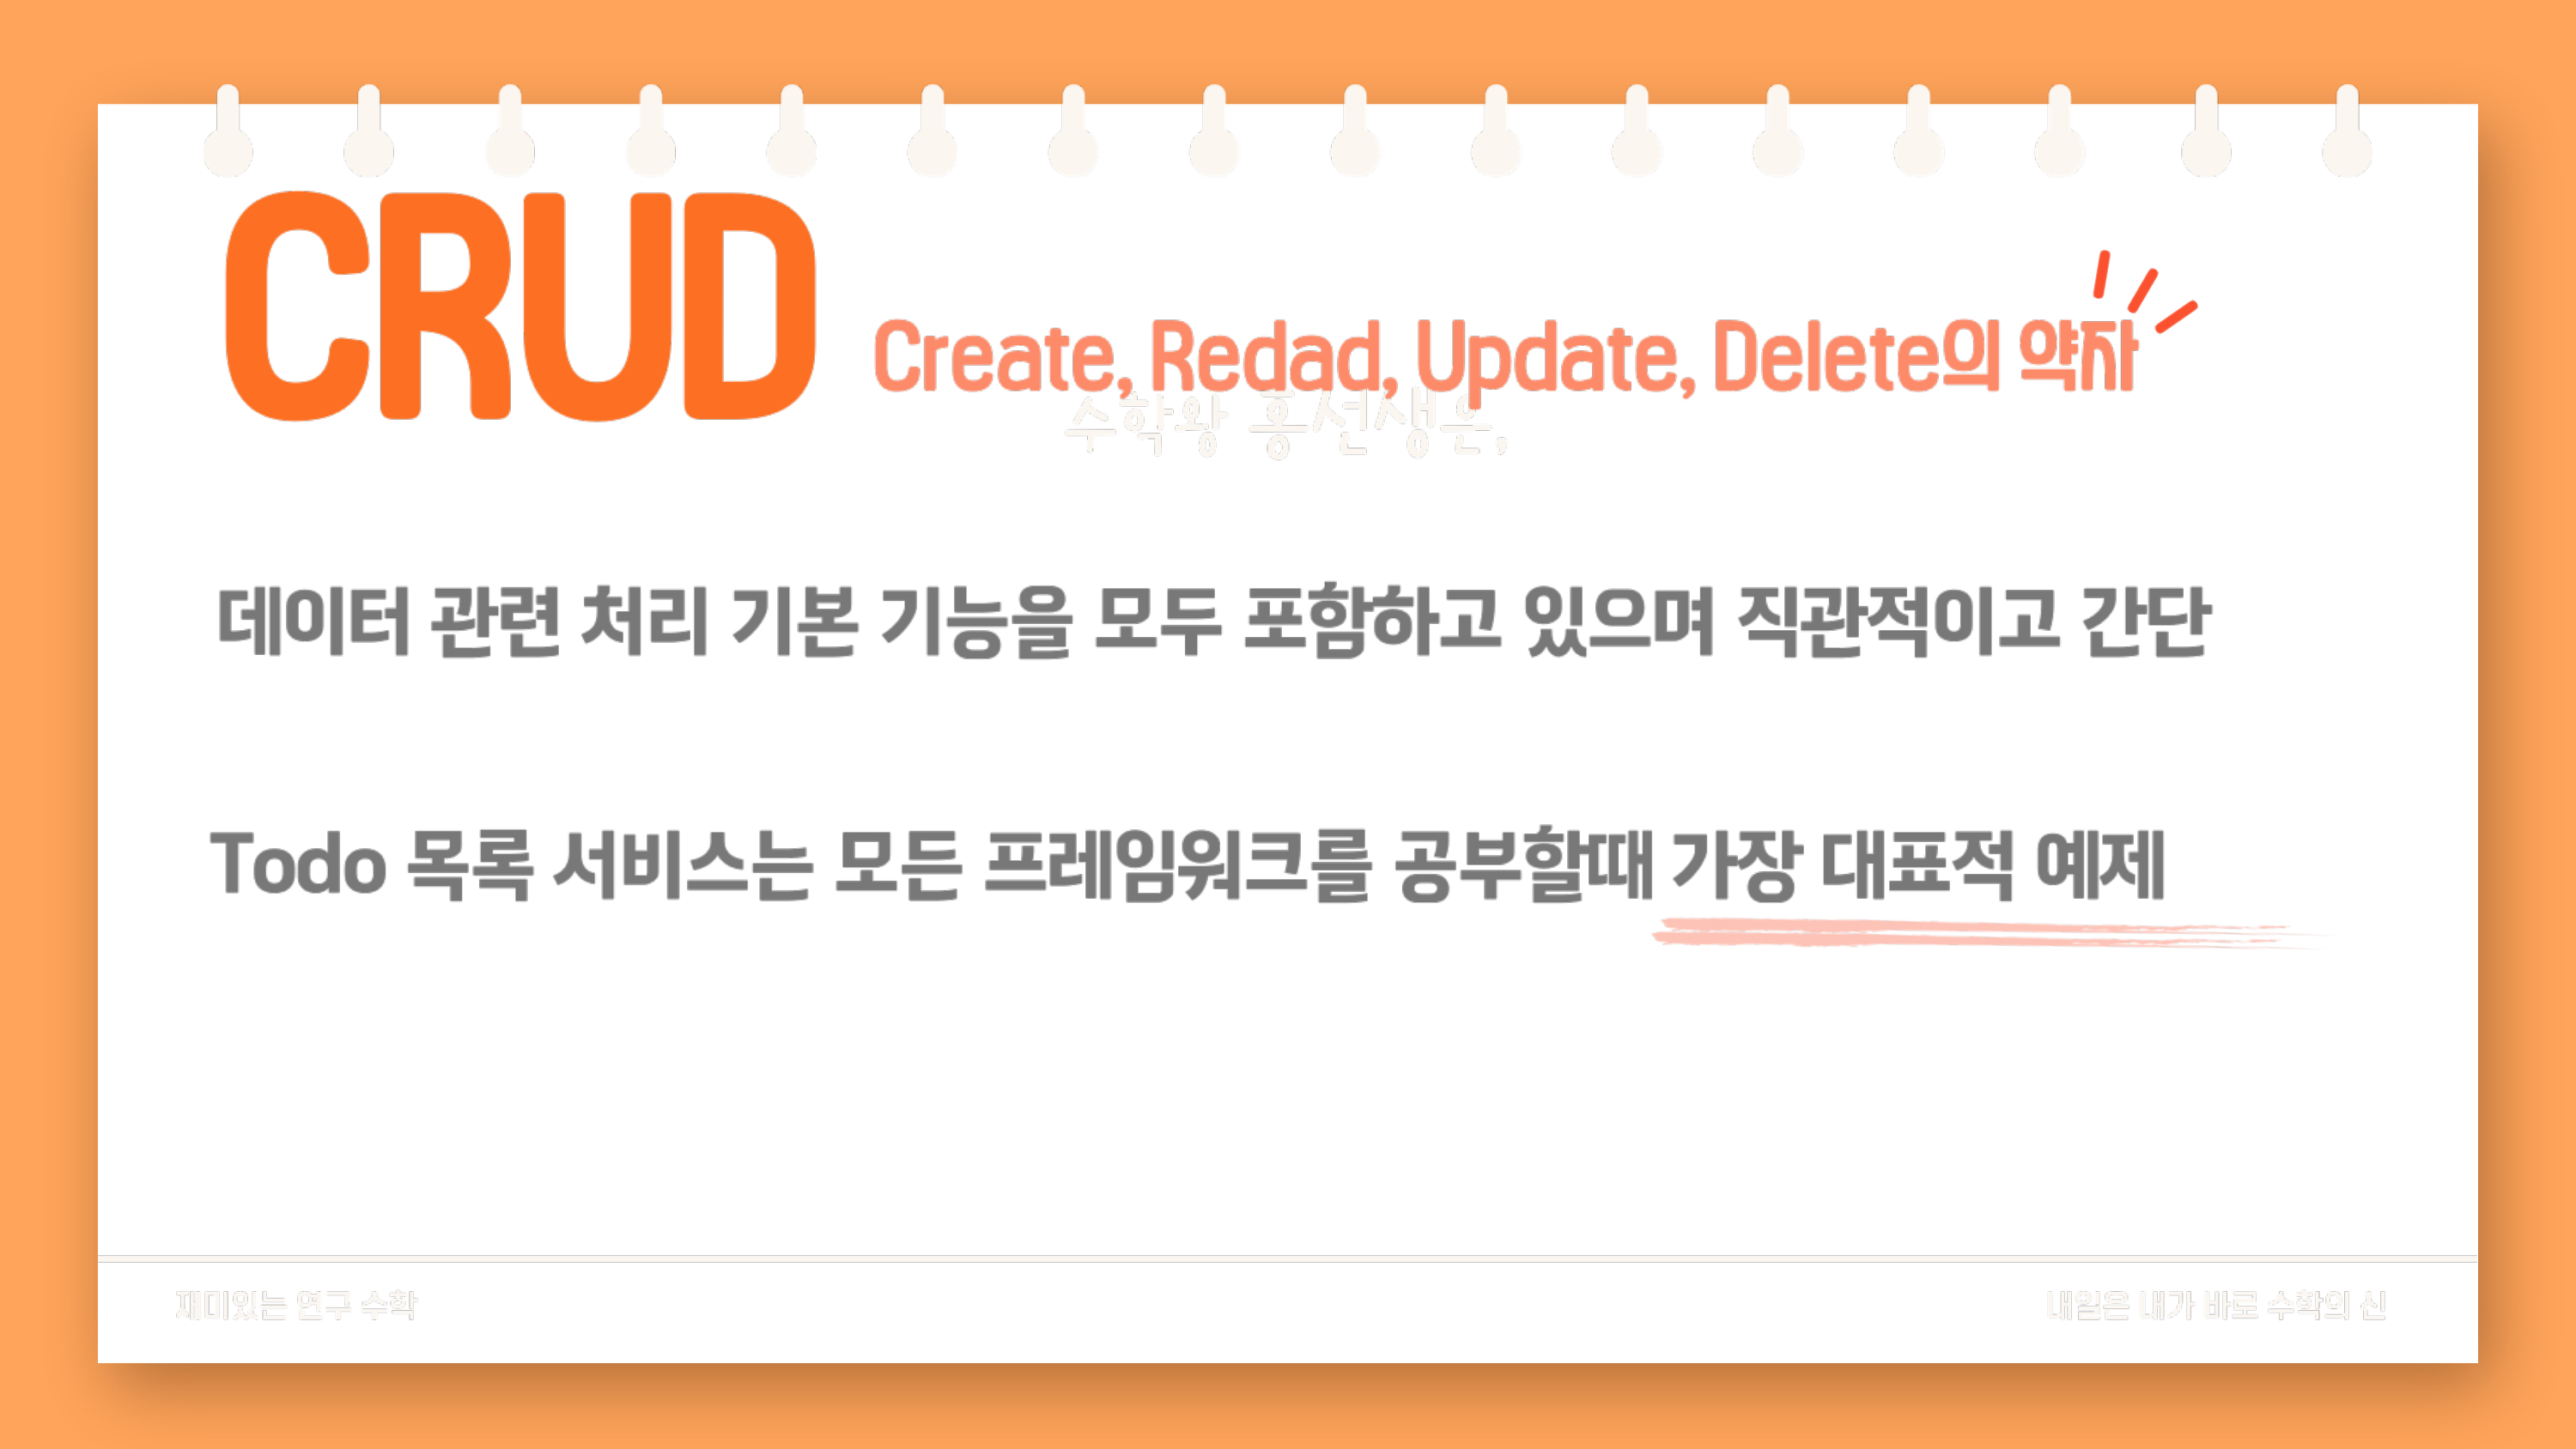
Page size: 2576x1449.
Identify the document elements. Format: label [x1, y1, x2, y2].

picture [0, 0, 2576, 1449]
text_box [1650, 903, 2344, 970]
text_box [97, 1280, 2478, 1363]
text_box [98, 1246, 2477, 1273]
text_box [2092, 248, 2200, 336]
text_box [203, 84, 2372, 178]
text_box [97, 104, 2478, 1246]
